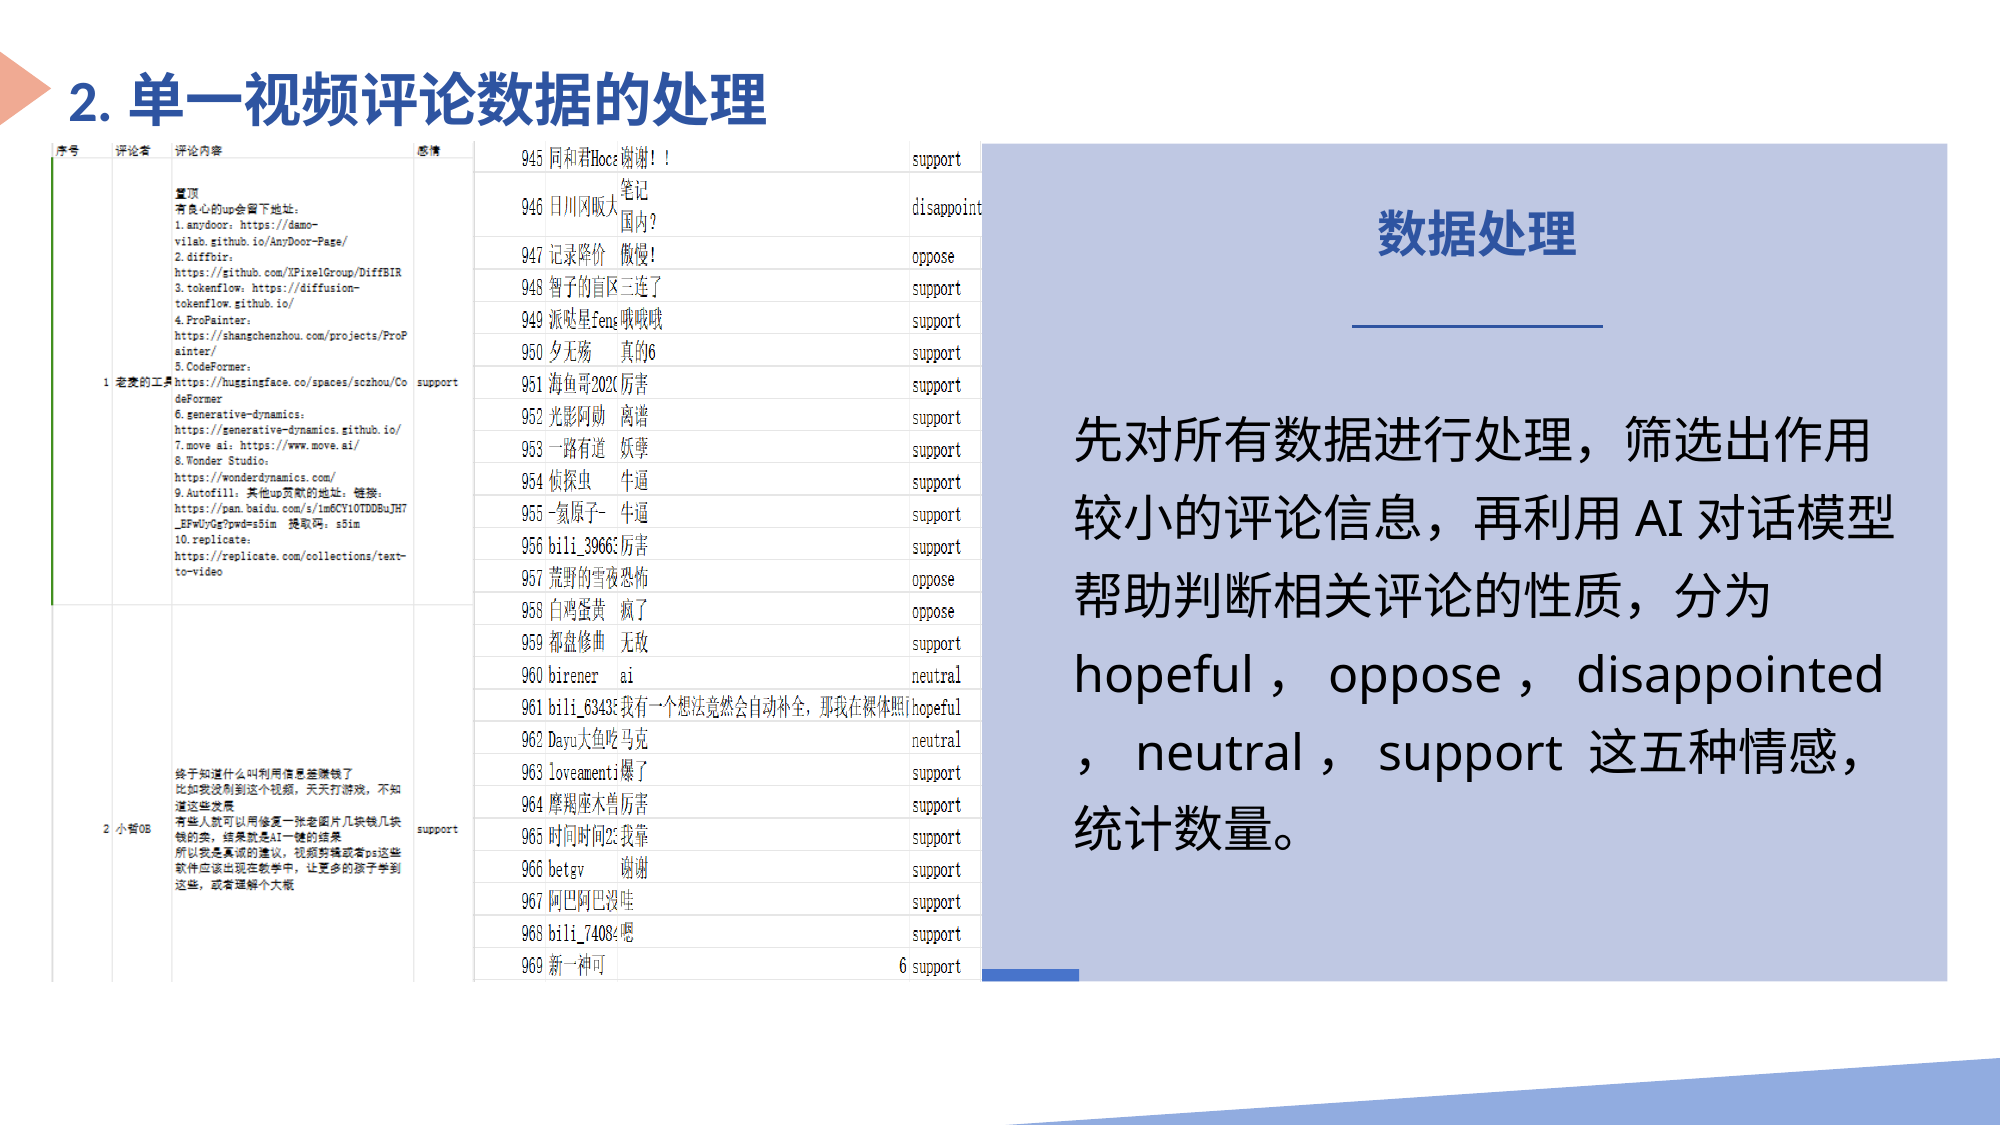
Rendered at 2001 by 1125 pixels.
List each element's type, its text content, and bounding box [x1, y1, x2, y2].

text_box [990, 1056, 2000, 1125]
picture [50, 140, 982, 982]
text_box 数据处理 [1210, 194, 1745, 270]
text_box [982, 142, 1948, 982]
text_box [0, 50, 922, 142]
text_box [982, 968, 1080, 982]
text_box 先对所有数据进行处理，筛选出作用较小的评论信息，再利用AI对话模型帮助判断相关评论的性质，分为hopeful，oppose，disappointed，neutral，support 这五种情感，统计数量。 [1058, 382, 1927, 818]
